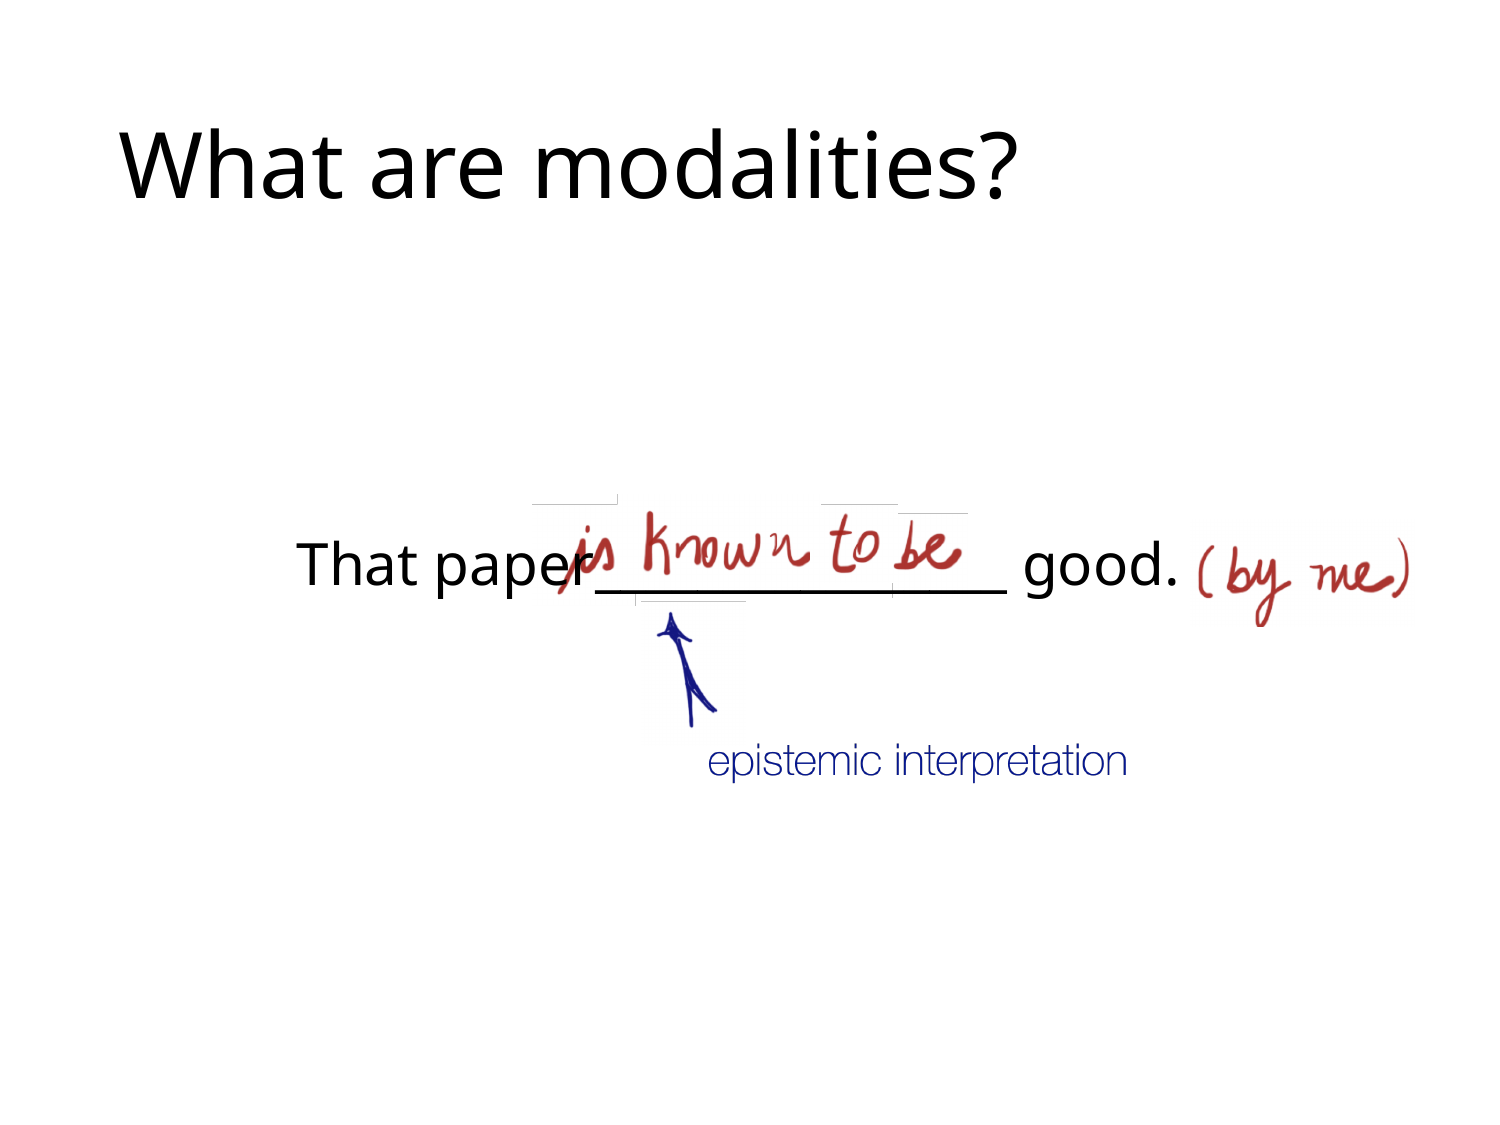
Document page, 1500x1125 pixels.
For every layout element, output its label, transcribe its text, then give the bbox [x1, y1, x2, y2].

text_box That paper________________ good. [281, 519, 531, 605]
title What are modalities? [103, 59, 1397, 278]
picture [531, 494, 1416, 790]
